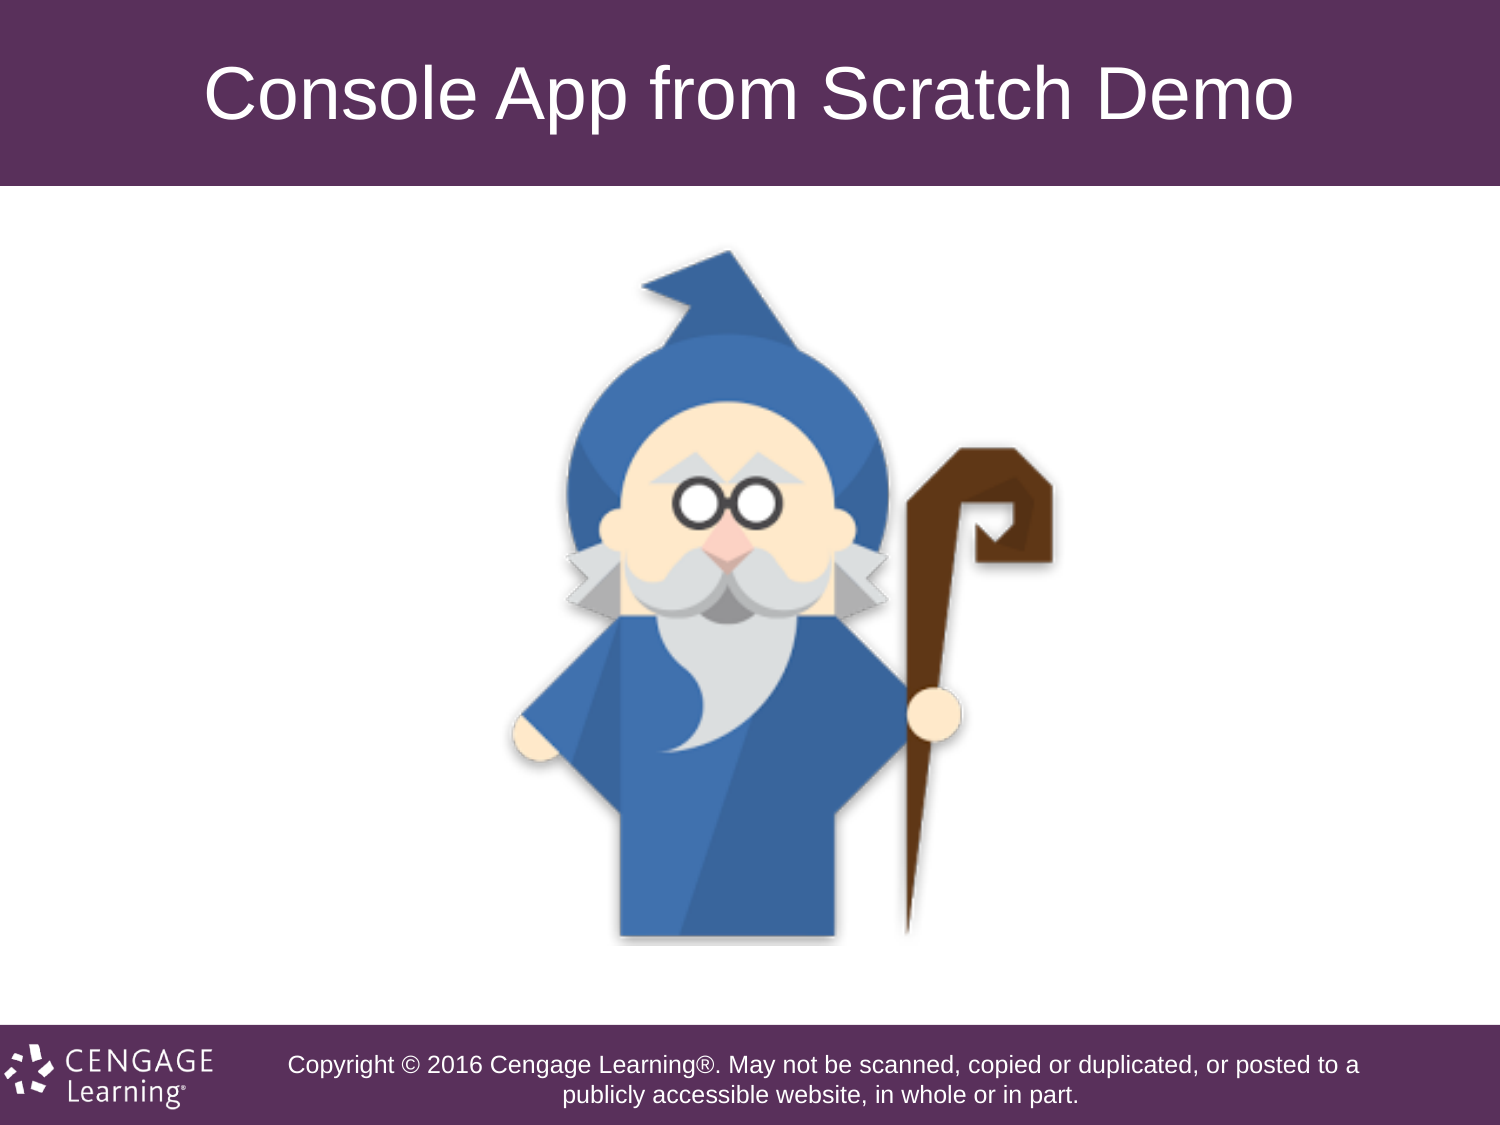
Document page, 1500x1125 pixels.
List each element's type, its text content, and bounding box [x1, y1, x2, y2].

picture [433, 241, 1138, 946]
title Console App from Scratch Demo [7, 4, 1493, 175]
picture [0, 1040, 216, 1113]
